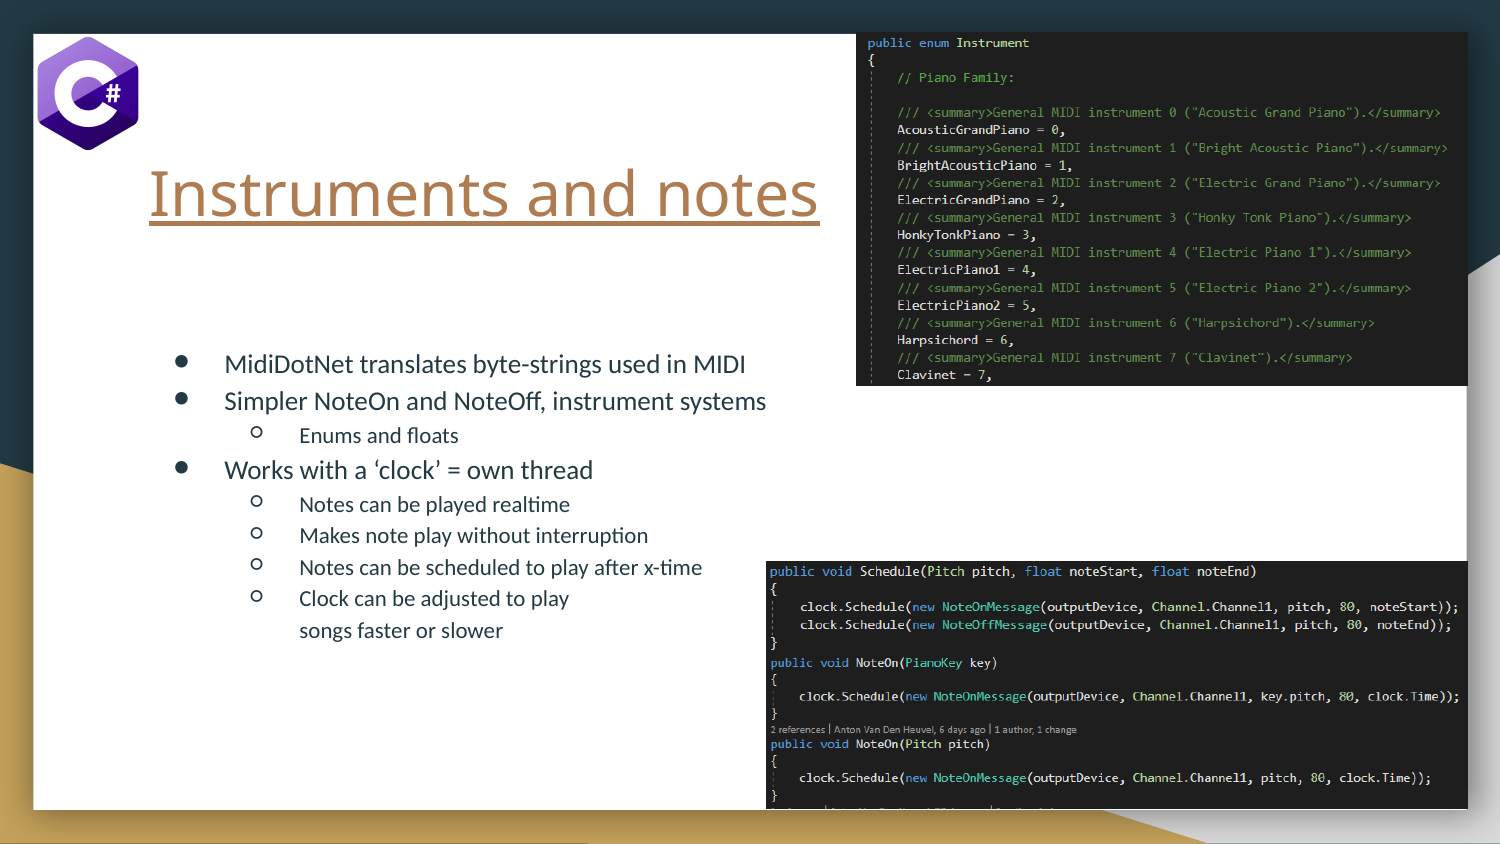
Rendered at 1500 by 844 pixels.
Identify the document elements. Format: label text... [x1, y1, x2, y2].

list MidiDotNet translates byte-strings used in MIDI Simpler NoteOn and NoteOff, instrument systems Enums and floats Works with a ‘clock’ = own thread Notes can be played realtime Makes note play without interruption Notes can be scheduled to play after x-time Clock can be adjusted to play songs faster or slower [134, 326, 1366, 729]
title Instruments and notes [134, 138, 851, 296]
picture [766, 560, 1469, 810]
picture [31, 32, 144, 156]
picture [856, 32, 1468, 387]
